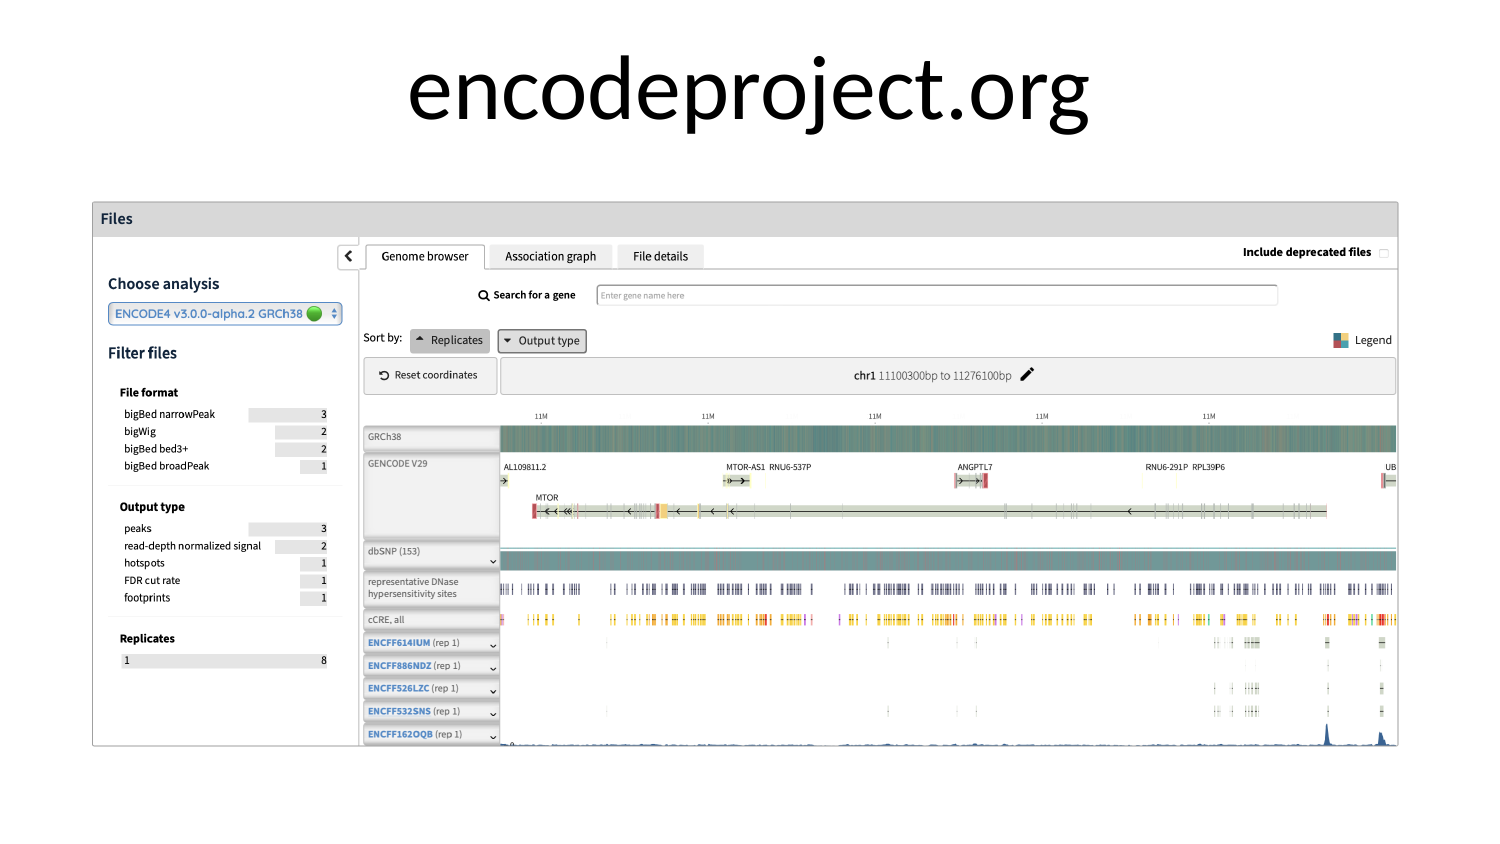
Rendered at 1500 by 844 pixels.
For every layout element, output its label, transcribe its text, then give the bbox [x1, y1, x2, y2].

text_box encodeproject.org [74, 12, 1425, 154]
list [84, 196, 1416, 754]
